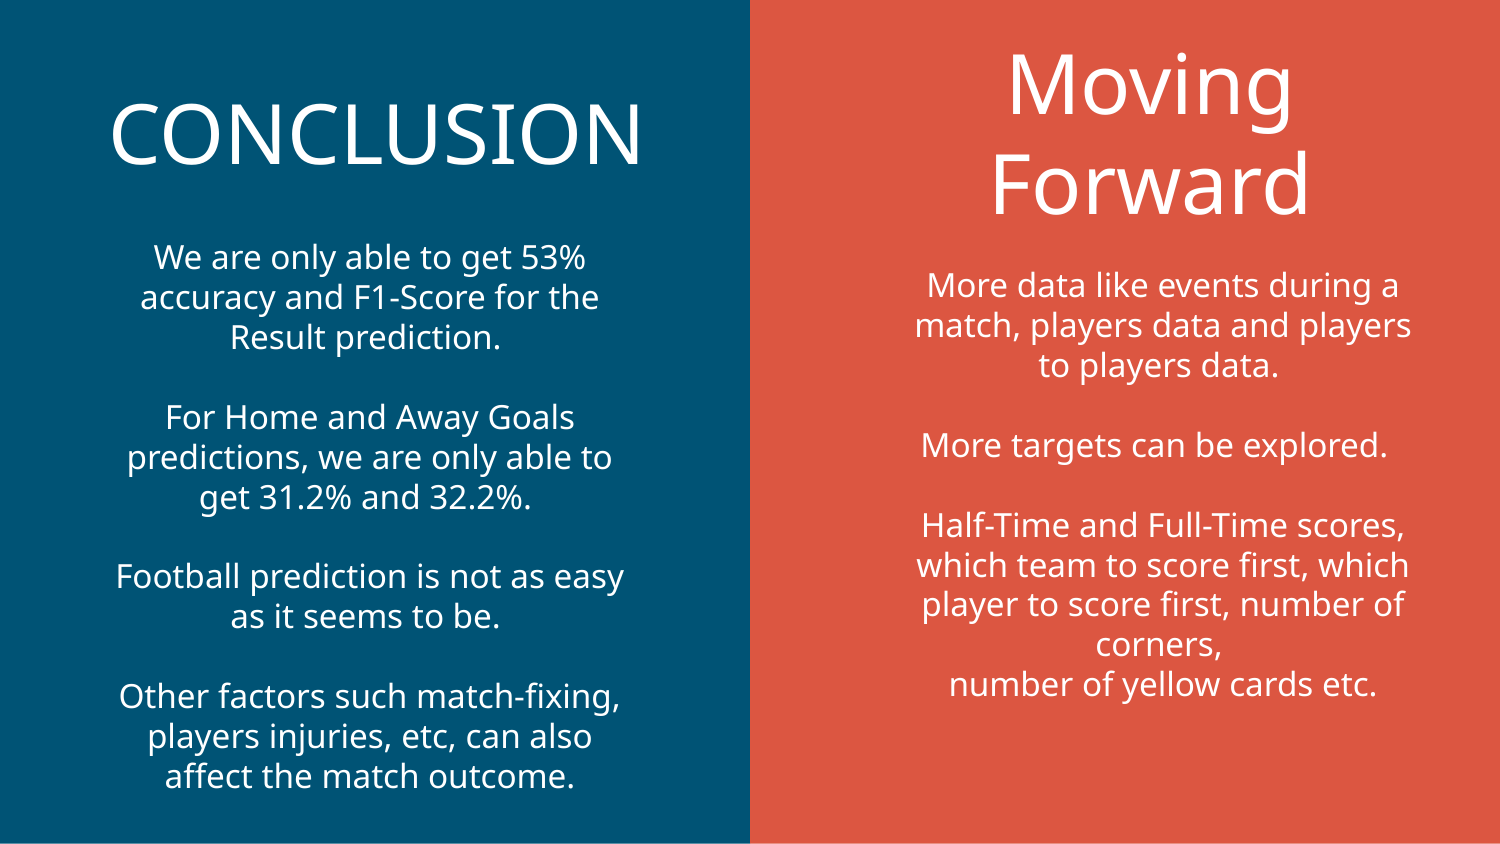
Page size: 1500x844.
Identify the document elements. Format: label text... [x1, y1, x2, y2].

picture [469, 291, 484, 309]
picture [298, 332, 302, 348]
picture [445, 420, 454, 429]
picture [246, 732, 258, 748]
picture [550, 771, 564, 788]
picture [536, 770, 544, 787]
picture [502, 690, 511, 707]
picture [351, 730, 366, 748]
picture [480, 331, 489, 348]
picture [427, 570, 438, 588]
picture [380, 404, 384, 428]
picture [561, 246, 569, 256]
picture [523, 246, 537, 269]
picture [402, 286, 416, 309]
picture [418, 331, 430, 349]
picture [357, 286, 369, 308]
title We are only able to get 53% accuracy and F1-Score for the Result prediction. For Home and Away Goals predictions, we are only able to get 31.2% and 32.2%. Football prediction is not as easy as it seems to be. Other factors such match-fixing, players injuries, etc, can also affect the match outcome. [86, 483, 654, 548]
picture [181, 451, 191, 469]
picture [232, 699, 240, 708]
picture [499, 770, 514, 788]
picture [214, 731, 228, 748]
picture [593, 572, 605, 588]
picture [419, 412, 442, 428]
picture [465, 252, 478, 276]
picture [556, 451, 570, 469]
picture [233, 251, 242, 268]
picture [457, 570, 466, 587]
title Moving Forward [863, 99, 1438, 164]
picture [575, 730, 590, 748]
picture [265, 688, 275, 708]
picture [548, 691, 560, 707]
picture [150, 452, 154, 468]
picture [304, 570, 314, 588]
picture [272, 412, 276, 428]
picture [433, 451, 449, 469]
picture [162, 451, 176, 469]
picture [582, 448, 591, 469]
picture [487, 730, 497, 747]
picture [532, 451, 542, 469]
picture [595, 691, 608, 715]
picture [245, 251, 260, 269]
picture [290, 291, 300, 308]
picture [277, 411, 286, 428]
picture [543, 246, 555, 258]
picture [121, 684, 142, 708]
picture [454, 331, 470, 349]
picture [130, 451, 145, 476]
picture [475, 332, 479, 348]
picture [531, 572, 543, 588]
picture [575, 255, 581, 268]
picture [421, 249, 431, 269]
picture [251, 612, 263, 628]
picture [373, 767, 382, 788]
picture [177, 291, 189, 309]
picture [242, 767, 251, 788]
picture [251, 411, 266, 429]
picture [287, 300, 295, 309]
picture [315, 328, 324, 349]
picture [579, 690, 588, 707]
picture [448, 411, 459, 428]
picture [463, 251, 473, 269]
picture [267, 452, 271, 468]
picture [497, 683, 501, 707]
picture [534, 730, 545, 747]
picture [475, 610, 490, 628]
picture [207, 579, 216, 588]
picture [435, 690, 444, 707]
picture [376, 610, 384, 627]
picture [358, 770, 368, 787]
picture [167, 779, 175, 788]
picture [490, 406, 509, 429]
picture [395, 690, 404, 707]
picture [146, 687, 155, 708]
picture [402, 763, 406, 787]
picture [373, 690, 385, 708]
picture [213, 260, 222, 269]
picture [419, 691, 423, 707]
picture [463, 412, 477, 436]
picture [309, 731, 319, 748]
picture [468, 730, 479, 748]
picture [252, 331, 267, 349]
picture [515, 570, 526, 587]
picture [235, 690, 245, 707]
picture [472, 570, 487, 588]
picture [542, 258, 556, 269]
picture [165, 690, 174, 707]
picture [389, 331, 399, 349]
picture [288, 411, 297, 428]
picture [501, 249, 511, 269]
picture [205, 411, 214, 428]
picture [480, 690, 492, 708]
picture [232, 619, 241, 628]
picture [330, 730, 339, 747]
picture [285, 730, 295, 747]
picture [594, 690, 604, 708]
picture [595, 451, 610, 469]
picture [155, 246, 183, 268]
picture [457, 292, 461, 308]
picture [508, 730, 518, 747]
picture [216, 251, 226, 268]
picture [459, 451, 468, 468]
picture [227, 770, 239, 788]
picture [470, 767, 479, 788]
picture [142, 300, 151, 309]
picture [397, 406, 416, 428]
picture [608, 571, 623, 595]
picture [354, 411, 363, 428]
picture [330, 770, 339, 787]
picture [347, 451, 361, 469]
picture [374, 451, 387, 469]
picture [226, 300, 235, 309]
picture [204, 292, 208, 308]
picture [508, 291, 523, 309]
title CONCLUSION [62, 74, 693, 189]
picture [179, 690, 193, 708]
picture [135, 570, 150, 588]
picture [364, 610, 374, 627]
picture [483, 251, 498, 269]
picture [235, 610, 246, 627]
picture [298, 251, 308, 268]
picture [195, 731, 210, 755]
picture [574, 691, 578, 707]
picture [390, 571, 394, 587]
picture [272, 451, 281, 468]
picture [467, 687, 476, 708]
picture [364, 691, 368, 707]
picture [358, 332, 362, 348]
picture [296, 770, 311, 788]
picture [355, 779, 363, 788]
picture [514, 411, 529, 429]
picture [491, 567, 500, 588]
picture [288, 332, 297, 349]
picture [583, 291, 597, 309]
picture [449, 699, 458, 708]
picture [508, 460, 516, 469]
picture [569, 291, 578, 308]
picture [145, 291, 155, 308]
picture [430, 770, 446, 788]
picture [452, 690, 462, 707]
picture [282, 771, 291, 787]
picture [192, 444, 196, 468]
picture [456, 603, 460, 627]
picture [220, 683, 230, 707]
picture [451, 771, 461, 788]
picture [577, 570, 588, 587]
picture [257, 570, 267, 588]
picture [296, 731, 303, 755]
picture [512, 579, 521, 588]
picture [395, 252, 409, 269]
picture [283, 608, 293, 628]
picture [320, 252, 335, 276]
picture [161, 291, 173, 309]
picture [229, 291, 239, 308]
picture [400, 324, 404, 348]
picture [260, 292, 274, 316]
picture [181, 730, 191, 747]
picture [534, 411, 547, 429]
picture [395, 570, 404, 587]
picture [556, 571, 570, 588]
picture [277, 763, 281, 787]
picture [119, 565, 131, 587]
picture [169, 406, 181, 428]
picture [420, 291, 432, 309]
picture [178, 739, 187, 748]
picture [302, 411, 316, 429]
picture [273, 251, 288, 269]
picture [413, 607, 422, 628]
picture [311, 291, 321, 308]
picture [184, 411, 199, 429]
picture [321, 610, 335, 628]
picture [287, 451, 298, 469]
picture [208, 770, 223, 788]
picture [574, 579, 583, 588]
text_box More data like events during a match, players data and players to players data. More targets can be explored. Half-Time and Full-Time scores, which team to score first, which player to score first, number of corners, number of yellow cards etc. [889, 451, 1438, 516]
picture [263, 767, 272, 788]
picture [170, 770, 180, 787]
picture [332, 411, 343, 428]
picture [454, 452, 458, 468]
picture [150, 731, 154, 755]
picture [305, 612, 317, 628]
picture [390, 683, 394, 707]
picture [320, 452, 343, 468]
picture [338, 331, 353, 356]
picture [370, 331, 385, 349]
picture [404, 730, 418, 748]
picture [561, 413, 573, 429]
picture [285, 570, 299, 588]
picture [424, 690, 433, 707]
picture [349, 412, 353, 428]
picture [155, 730, 165, 748]
picture [186, 252, 200, 269]
picture [426, 610, 442, 628]
picture [527, 683, 537, 707]
picture [483, 770, 494, 788]
picture [251, 690, 262, 708]
picture [436, 291, 452, 309]
picture [371, 252, 382, 269]
picture [174, 567, 183, 588]
picture [315, 563, 319, 587]
picture [531, 739, 540, 748]
picture [155, 570, 170, 588]
picture [377, 286, 381, 308]
picture [299, 691, 303, 707]
picture [529, 291, 538, 308]
picture [340, 611, 354, 628]
picture [484, 739, 492, 748]
picture [407, 770, 416, 787]
picture [333, 570, 344, 588]
picture [434, 251, 450, 269]
picture [337, 690, 348, 708]
picture [559, 730, 570, 748]
picture [421, 728, 431, 748]
picture [185, 763, 206, 787]
picture [329, 420, 338, 429]
picture [434, 730, 446, 748]
picture [367, 244, 371, 268]
picture [194, 292, 203, 309]
picture [312, 690, 324, 708]
picture [233, 326, 248, 348]
picture [347, 251, 360, 269]
picture [246, 451, 262, 469]
picture [452, 571, 456, 587]
picture [433, 328, 442, 349]
picture [278, 690, 294, 708]
picture [210, 451, 222, 469]
picture [337, 284, 341, 308]
picture [550, 288, 559, 309]
picture [460, 611, 471, 628]
picture [496, 284, 506, 308]
picture [348, 567, 357, 588]
picture [370, 730, 382, 748]
picture [271, 331, 283, 349]
picture [389, 612, 401, 628]
picture [225, 448, 234, 469]
picture [210, 570, 220, 587]
picture [192, 570, 202, 588]
picture [228, 406, 245, 428]
picture [369, 570, 384, 588]
picture [406, 452, 420, 469]
picture [525, 770, 534, 787]
picture [341, 770, 349, 787]
picture [245, 291, 257, 309]
picture [511, 451, 521, 468]
picture [369, 411, 379, 429]
picture [326, 291, 336, 309]
picture [354, 691, 363, 708]
picture [385, 770, 397, 788]
picture [481, 452, 496, 476]
